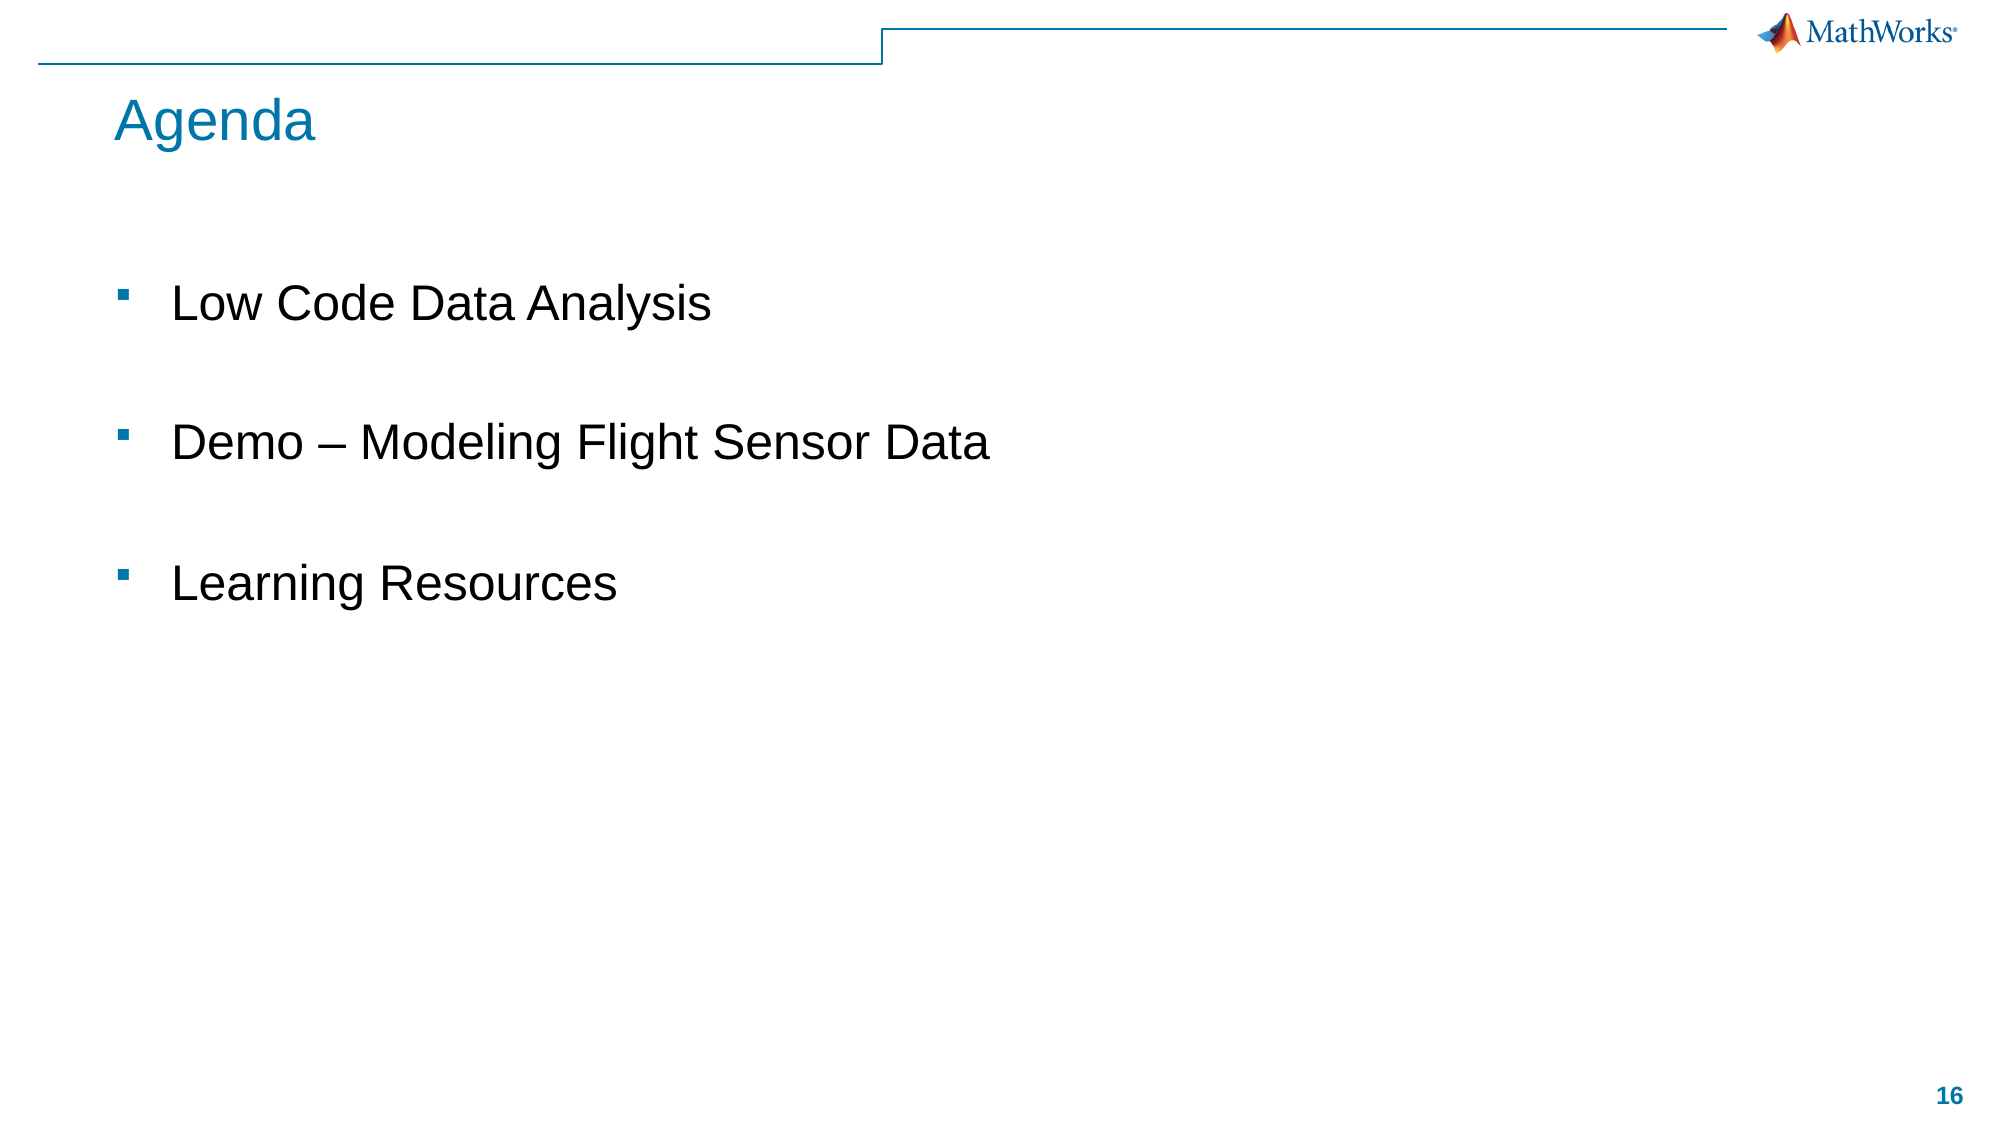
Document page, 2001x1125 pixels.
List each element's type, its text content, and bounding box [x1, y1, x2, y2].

picture [1751, 3, 1970, 63]
title Agenda [99, 75, 1867, 238]
list Low Code Data Analysis Demo – Modeling Flight Sensor Data Learning Resources [99, 262, 1867, 1025]
